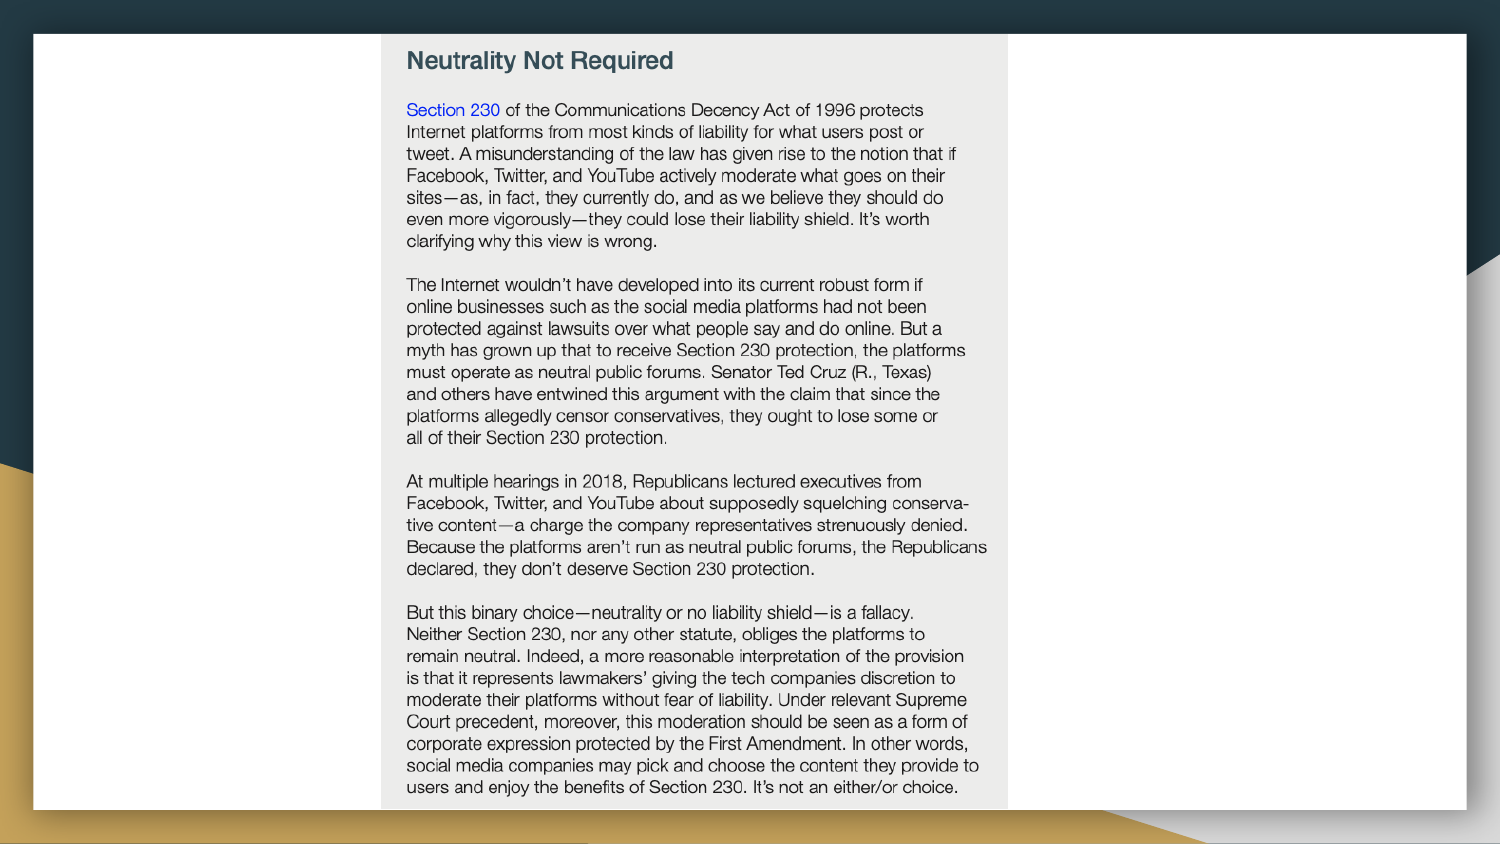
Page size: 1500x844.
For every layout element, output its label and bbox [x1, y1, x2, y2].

picture [381, 34, 1008, 810]
